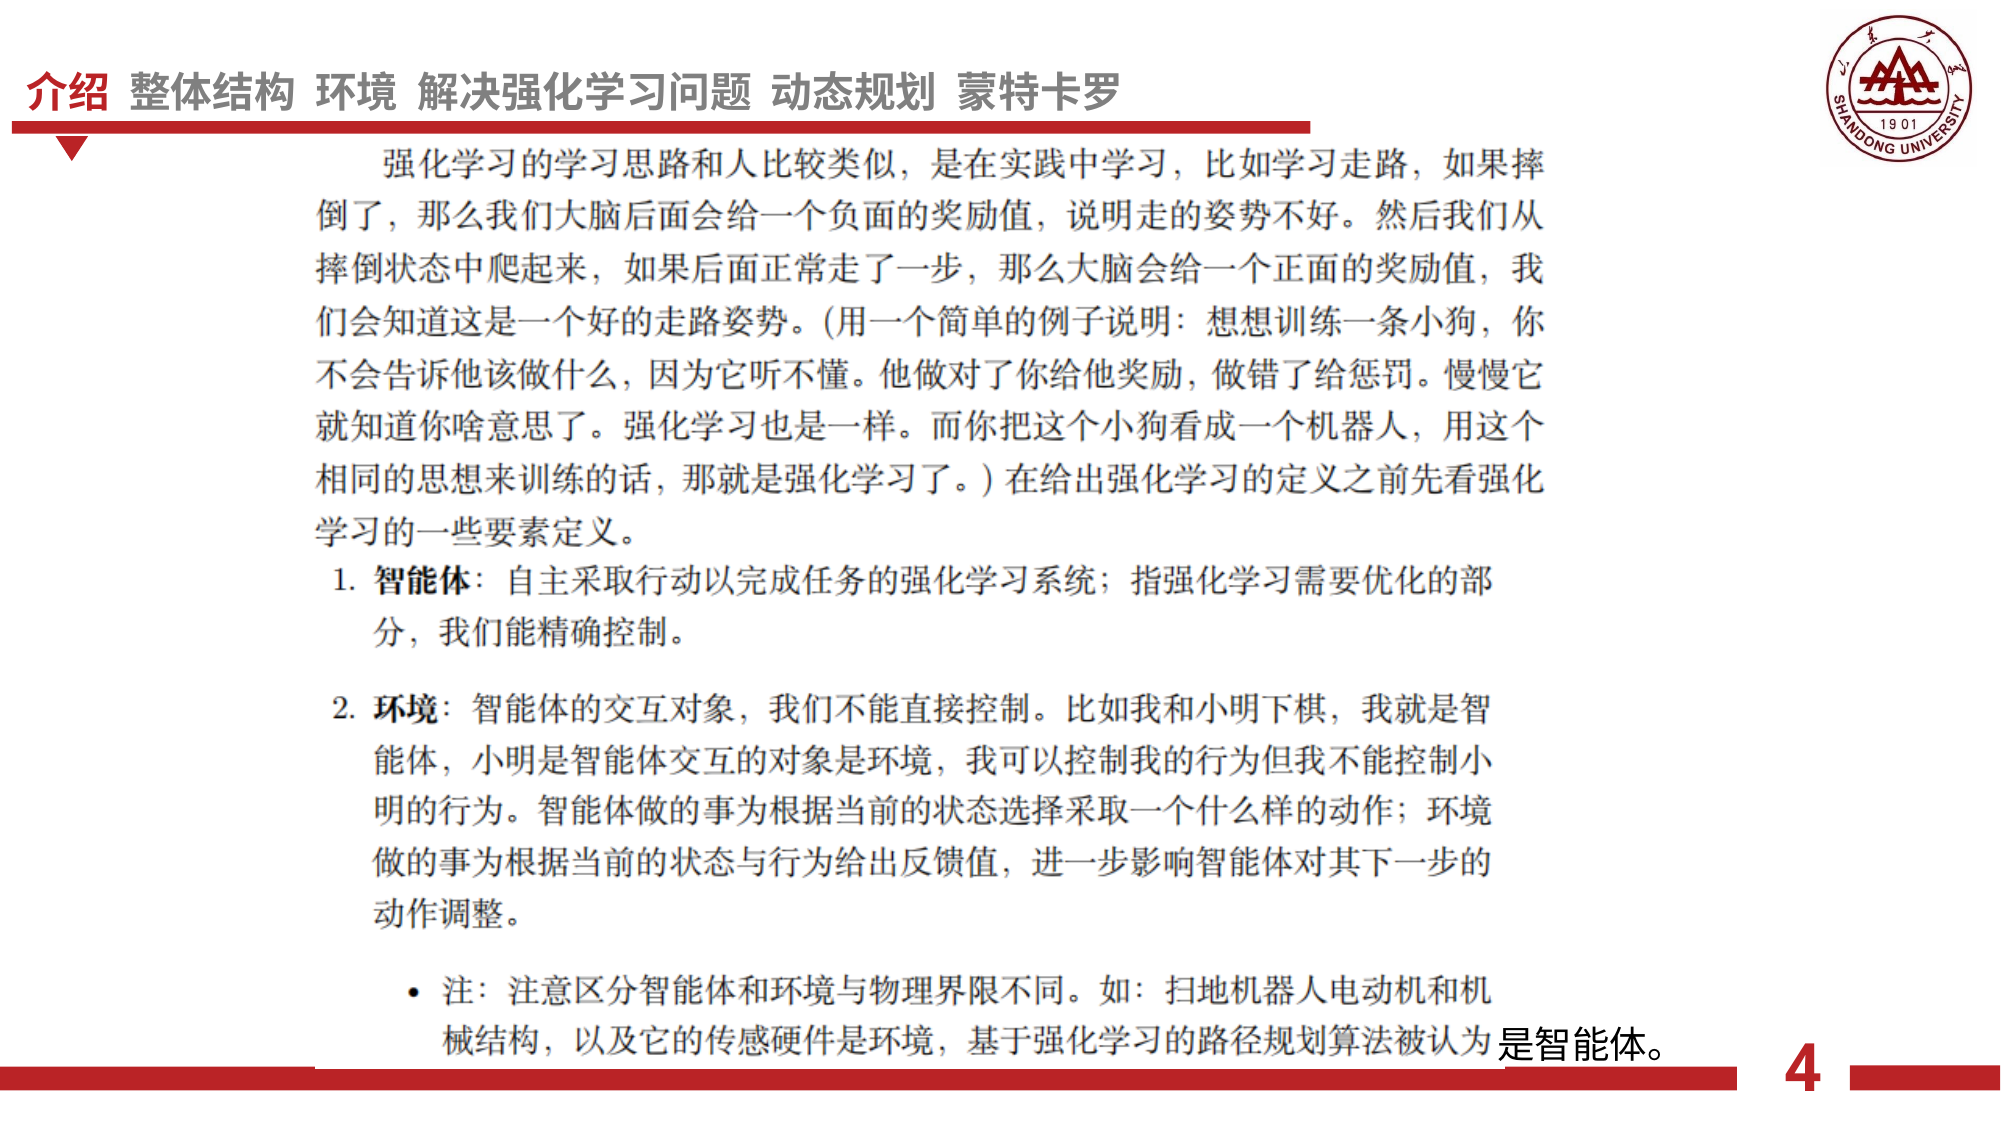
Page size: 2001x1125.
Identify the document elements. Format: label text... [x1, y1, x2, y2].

picture [1820, 9, 1977, 167]
text_box 是智能体。 [1510, 1013, 2000, 1059]
picture [283, 137, 1558, 1069]
